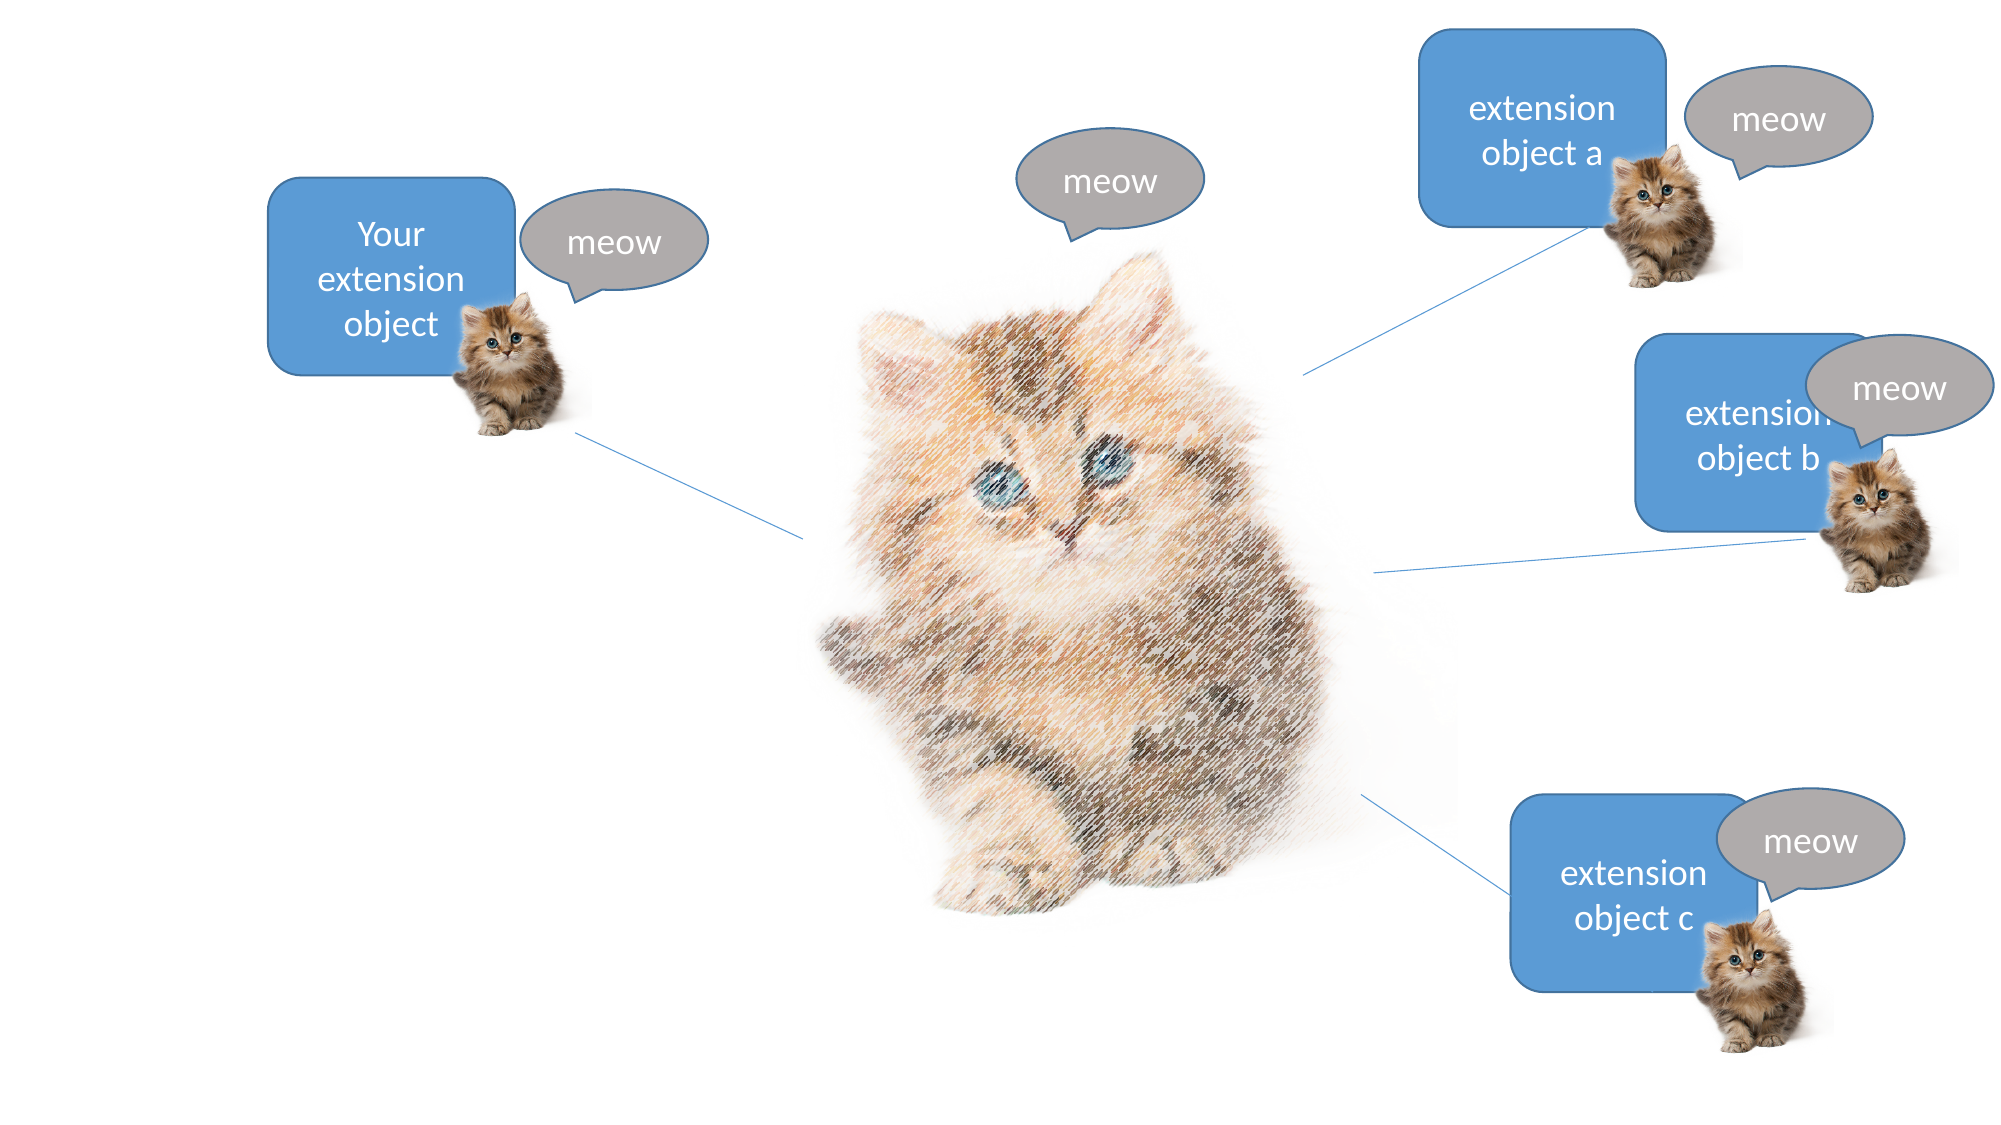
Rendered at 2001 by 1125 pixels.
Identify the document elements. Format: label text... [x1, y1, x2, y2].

picture [1681, 893, 1834, 1070]
text_box meow [1715, 787, 1906, 893]
text_box meow [1015, 127, 1206, 177]
picture [438, 276, 592, 454]
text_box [574, 432, 803, 540]
picture [1589, 128, 1743, 305]
text_box extension object a [1418, 28, 1667, 227]
picture [752, 177, 1458, 993]
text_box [1361, 794, 1654, 993]
text_box meow [1683, 65, 1874, 179]
text_box Your extension object [266, 176, 516, 377]
picture [1805, 432, 1959, 610]
text_box meow [1804, 333, 1995, 432]
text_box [1302, 227, 1590, 376]
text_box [1373, 539, 1806, 573]
text_box extension object c [1537, 793, 1759, 994]
text_box extension object b [1634, 332, 1866, 533]
text_box meow [519, 188, 710, 296]
